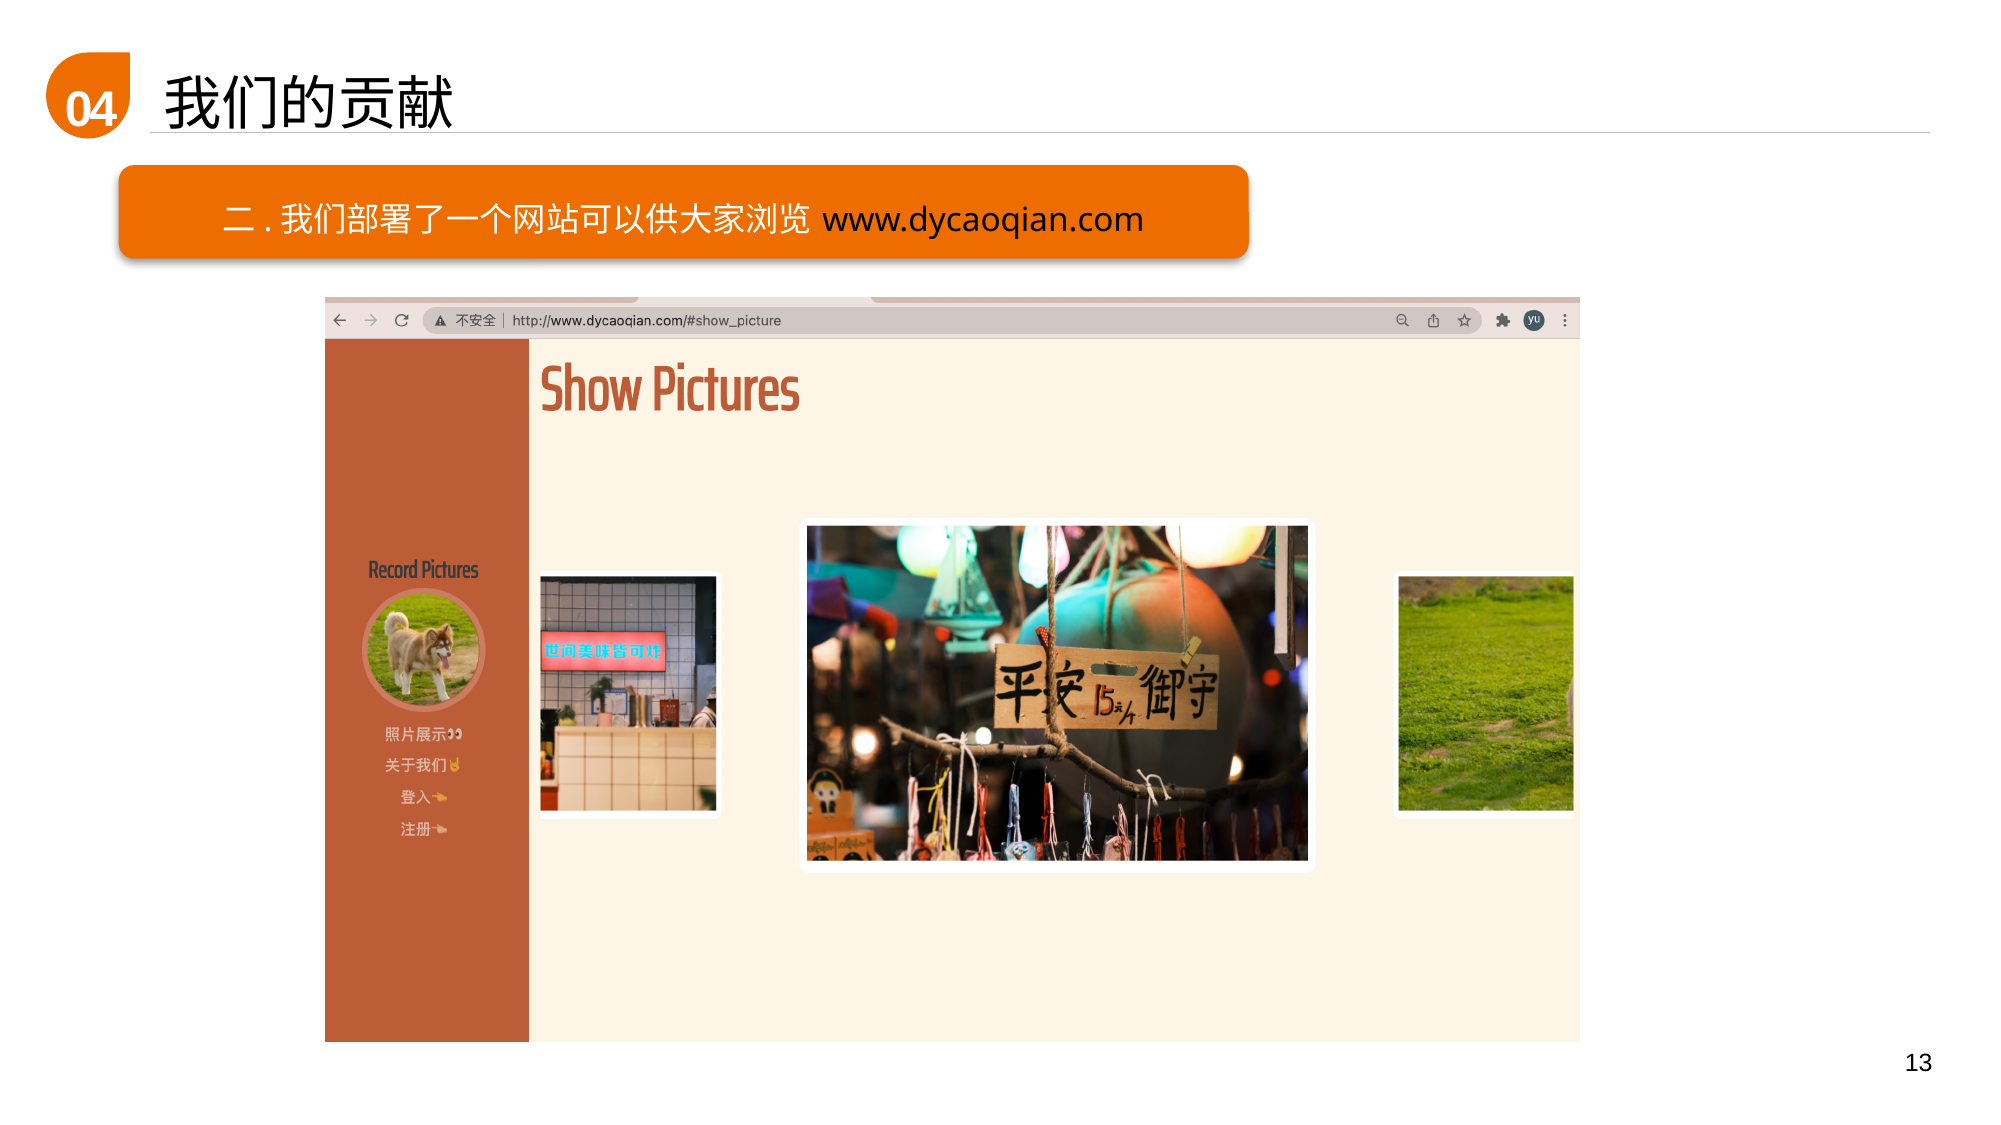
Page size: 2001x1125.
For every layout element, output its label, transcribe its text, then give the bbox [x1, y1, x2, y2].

picture [325, 297, 1580, 1042]
text_box 我们的贡献 [148, 37, 470, 144]
text_box 二.我们部署了一个网站可以供大家浏览 www.dycaoqian.com [118, 165, 1249, 259]
text_box 04 [50, 50, 132, 144]
